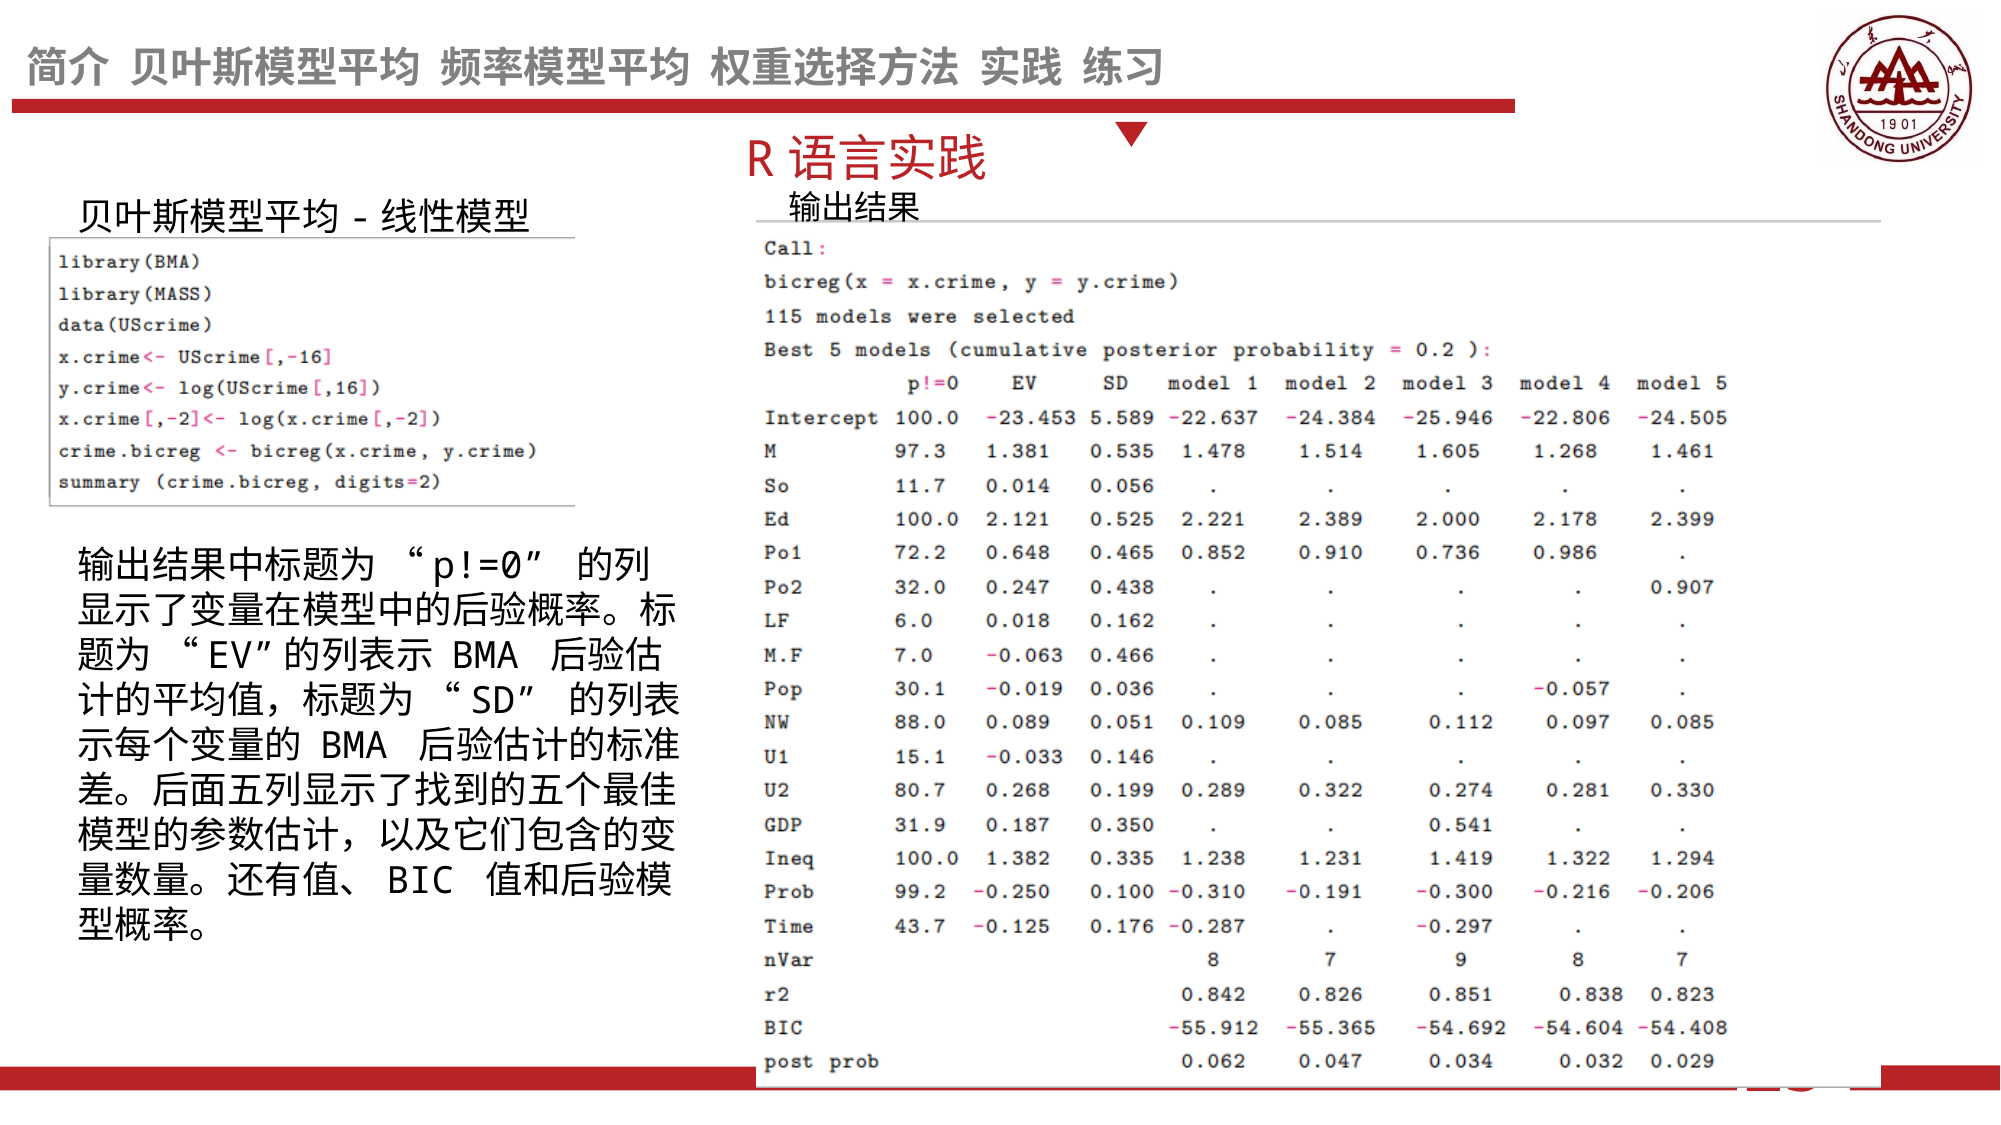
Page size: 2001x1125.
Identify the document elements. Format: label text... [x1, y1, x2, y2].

slide_number [1550, 1042, 2000, 1103]
text_box R语言实践 [626, 118, 1107, 185]
picture [755, 220, 1881, 1088]
text_box 输出结果 [773, 178, 1138, 219]
picture [1820, 9, 1977, 167]
text_box 贝叶斯模型平均-线性模型 [62, 185, 773, 246]
picture [47, 237, 576, 508]
